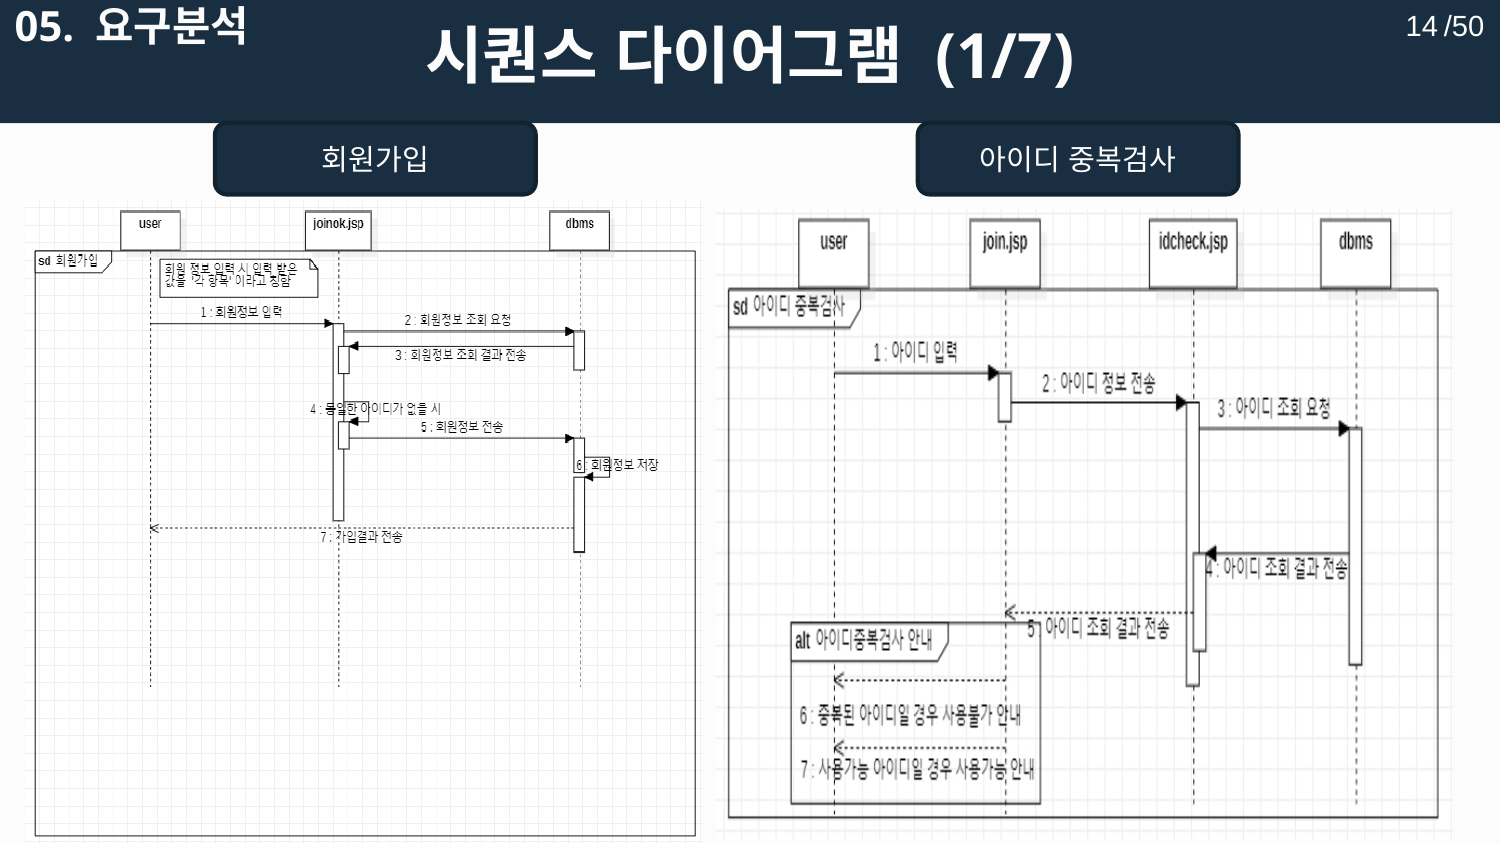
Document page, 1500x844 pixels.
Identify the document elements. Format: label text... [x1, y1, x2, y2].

text_box 05. 요구분석 [0, 0, 265, 58]
text_box 회원가입 [212, 120, 538, 197]
picture [25, 200, 703, 844]
text_box /50 [1428, 0, 1500, 60]
title 시퀀스 다이어그램 (1/7) [0, 0, 1500, 123]
text_box 아이디 중복검사 [915, 120, 1241, 197]
text_box 14 [1381, 0, 1428, 60]
picture [716, 209, 1453, 840]
